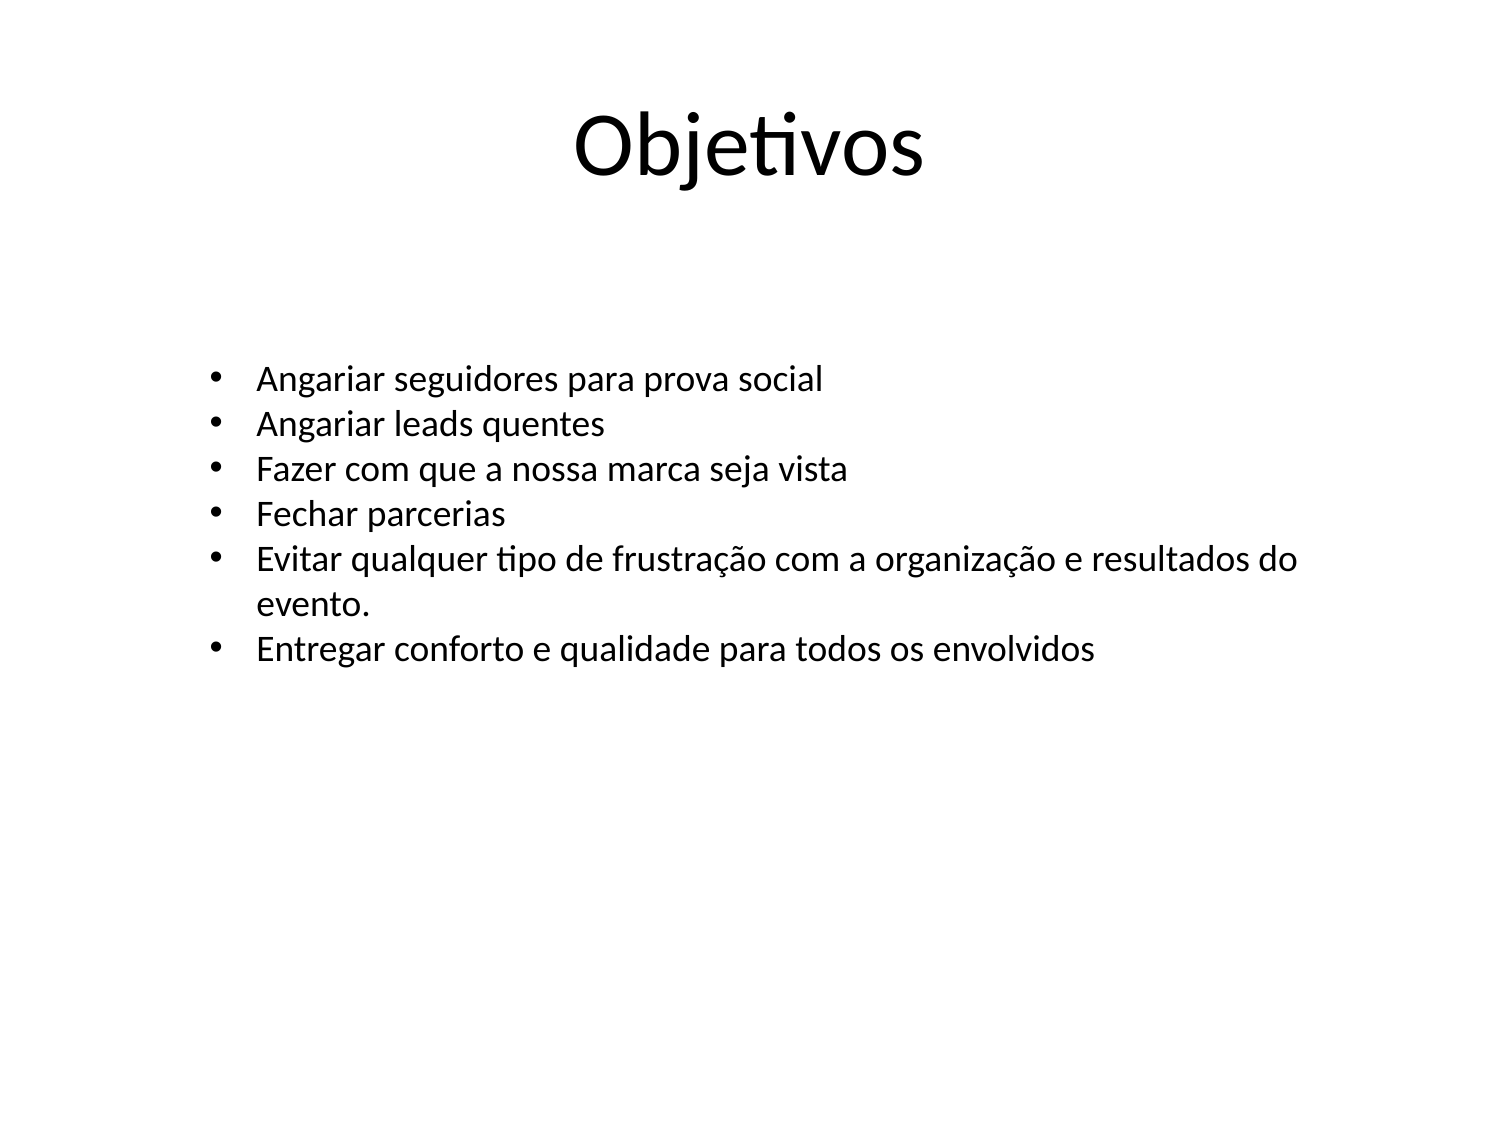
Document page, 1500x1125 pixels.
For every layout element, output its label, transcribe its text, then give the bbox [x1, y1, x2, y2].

text_box Angariar seguidores para prova social Angariar leads quentes Fazer com que a nossa marca seja vista Fechar parcerias Evitar qualquer tipo de frustração com a organização e resultados do evento. Entregar conforto e qualidade para todos os envolvidos [194, 346, 1393, 722]
title Objetivos [75, 45, 1425, 233]
